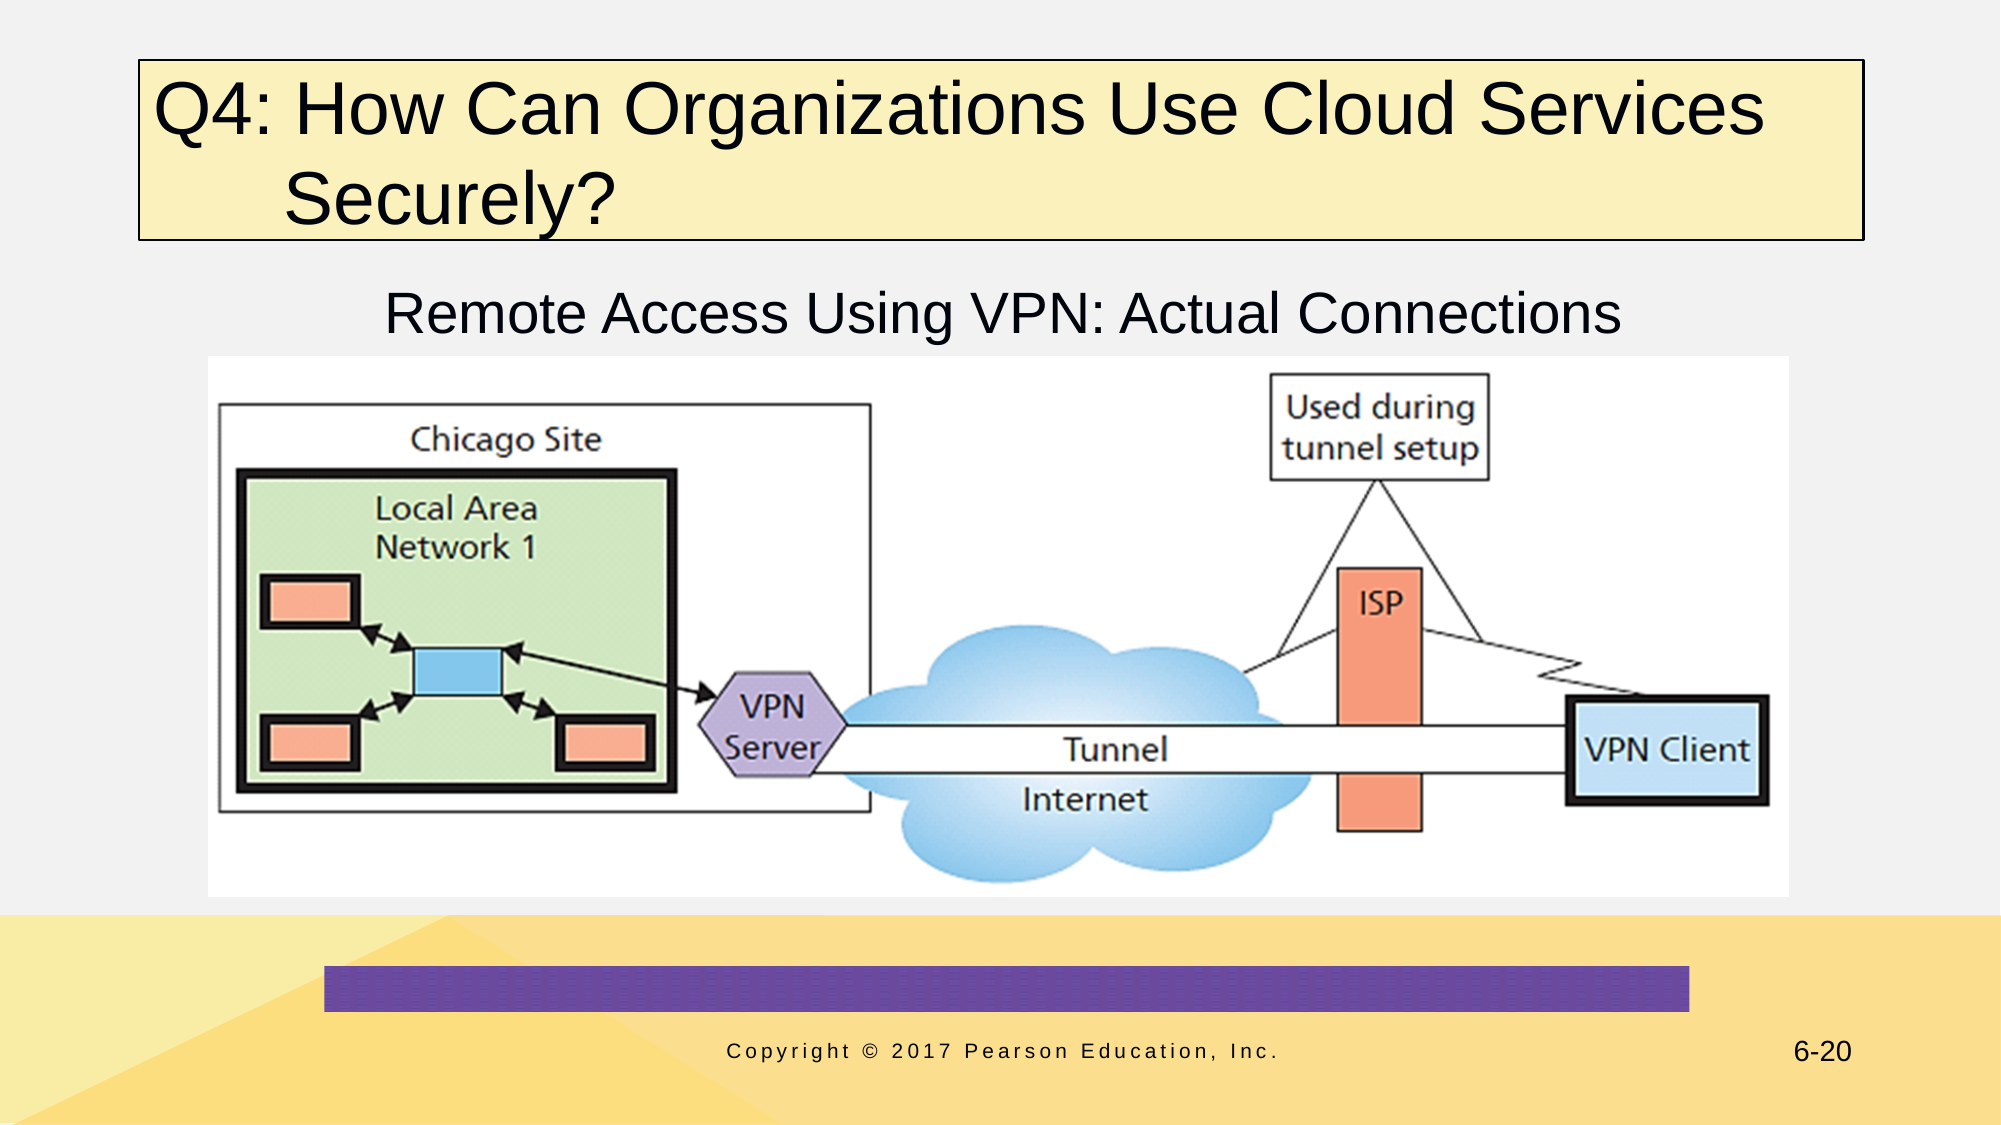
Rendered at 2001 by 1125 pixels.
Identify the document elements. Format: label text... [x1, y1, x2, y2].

picture [208, 356, 1789, 897]
text_box [234, 381, 1862, 937]
title Q4: How Can Organizations Use Cloud Services Securely? [138, 59, 1865, 241]
footer Copyright © 2017 Pearson Education, Inc. [326, 1025, 1677, 1075]
text_box Remote Access Using VPN: Actual Connections [178, 268, 1829, 353]
